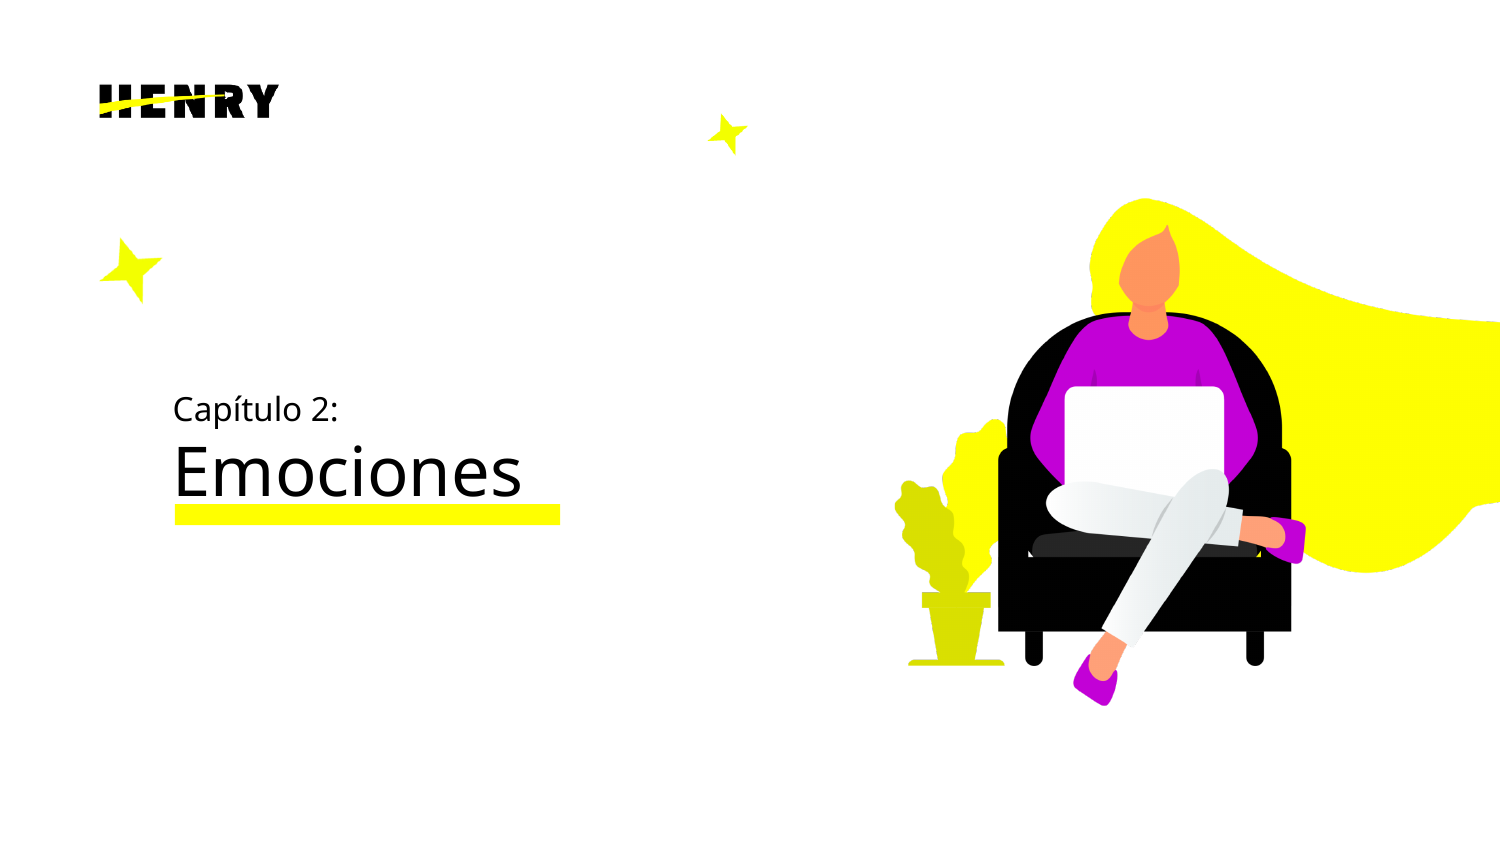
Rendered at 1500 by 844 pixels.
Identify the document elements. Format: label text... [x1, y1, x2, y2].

picture [0, 0, 836, 844]
picture [894, 198, 1500, 706]
text_box Capítulo 2: Emociones [157, 372, 889, 526]
